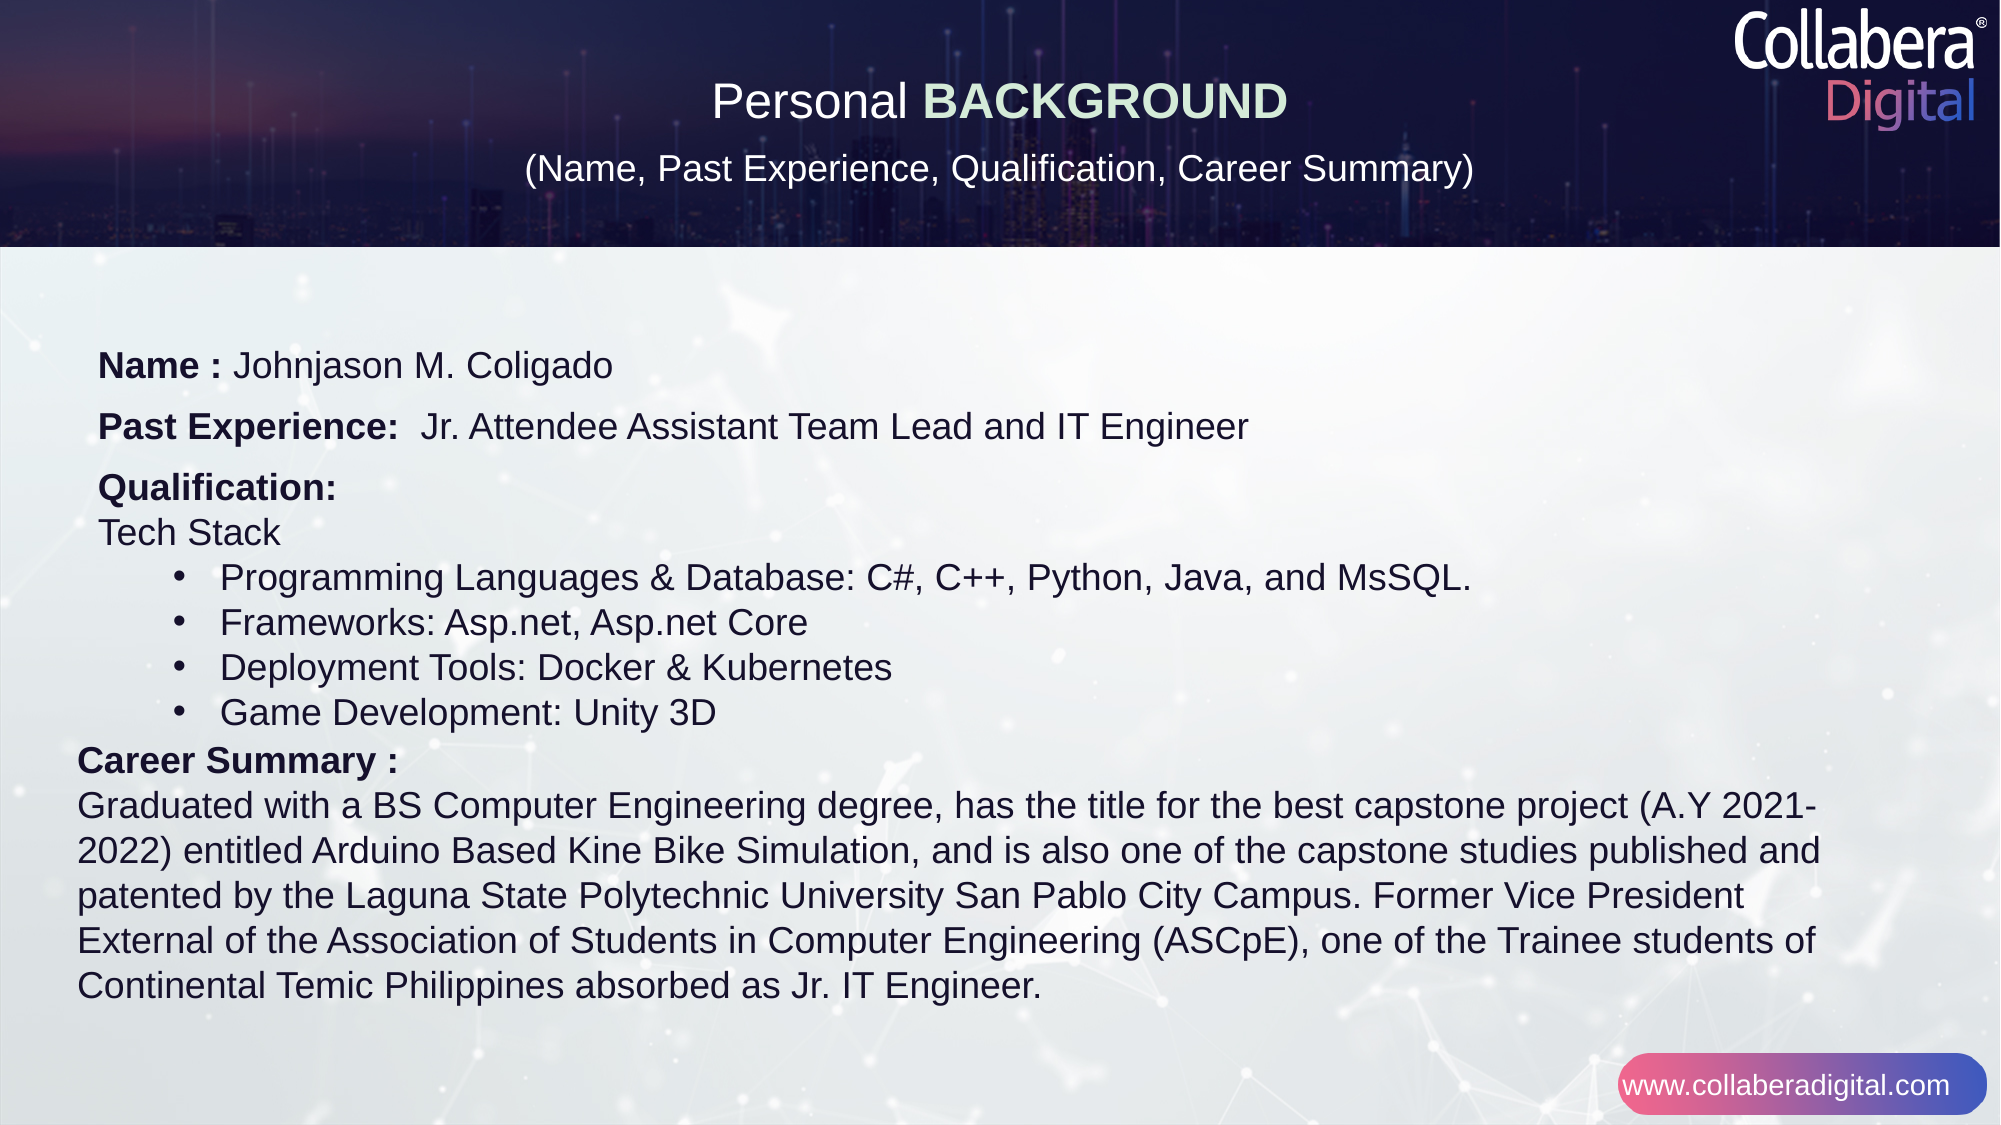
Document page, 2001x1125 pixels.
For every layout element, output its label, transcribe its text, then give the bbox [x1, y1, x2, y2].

picture [0, 0, 2000, 1125]
text_box Personal BACKGROUND [692, 61, 1307, 136]
text_box (Name, Past Experience, Qualification, Career Summary) [505, 136, 1495, 197]
text_box Past Experience: Jr. Attendee Assistant Team Lead and IT Engineer [83, 394, 1736, 455]
text_box Qualification: Tech Stack Programming Languages & Database: C#, C++, Python, Java, and MsSQL. Frameworks: Asp.net, Asp.net Core Deployment Tools: Docker & Kubernetes Game Development: Unity 3D [83, 455, 1736, 728]
text_box Name : Johnjason M. Coligado [83, 334, 1736, 394]
text_box Career Summary : Graduated with a BS Computer Engineering degree, has the title for the best capstone project (A.Y 2021-2022) entitled Arduino Based Kine Bike Simulation, and is also one of the capstone studies published and patented by the Laguna State Polytechnic University San Pablo City Campus. Former Vice President External of the Association of Students in Computer Engineering (ASCpE), one of the Trainee students of Continental Temic Philippines absorbed as Jr. IT Engineer. [62, 728, 1894, 1059]
